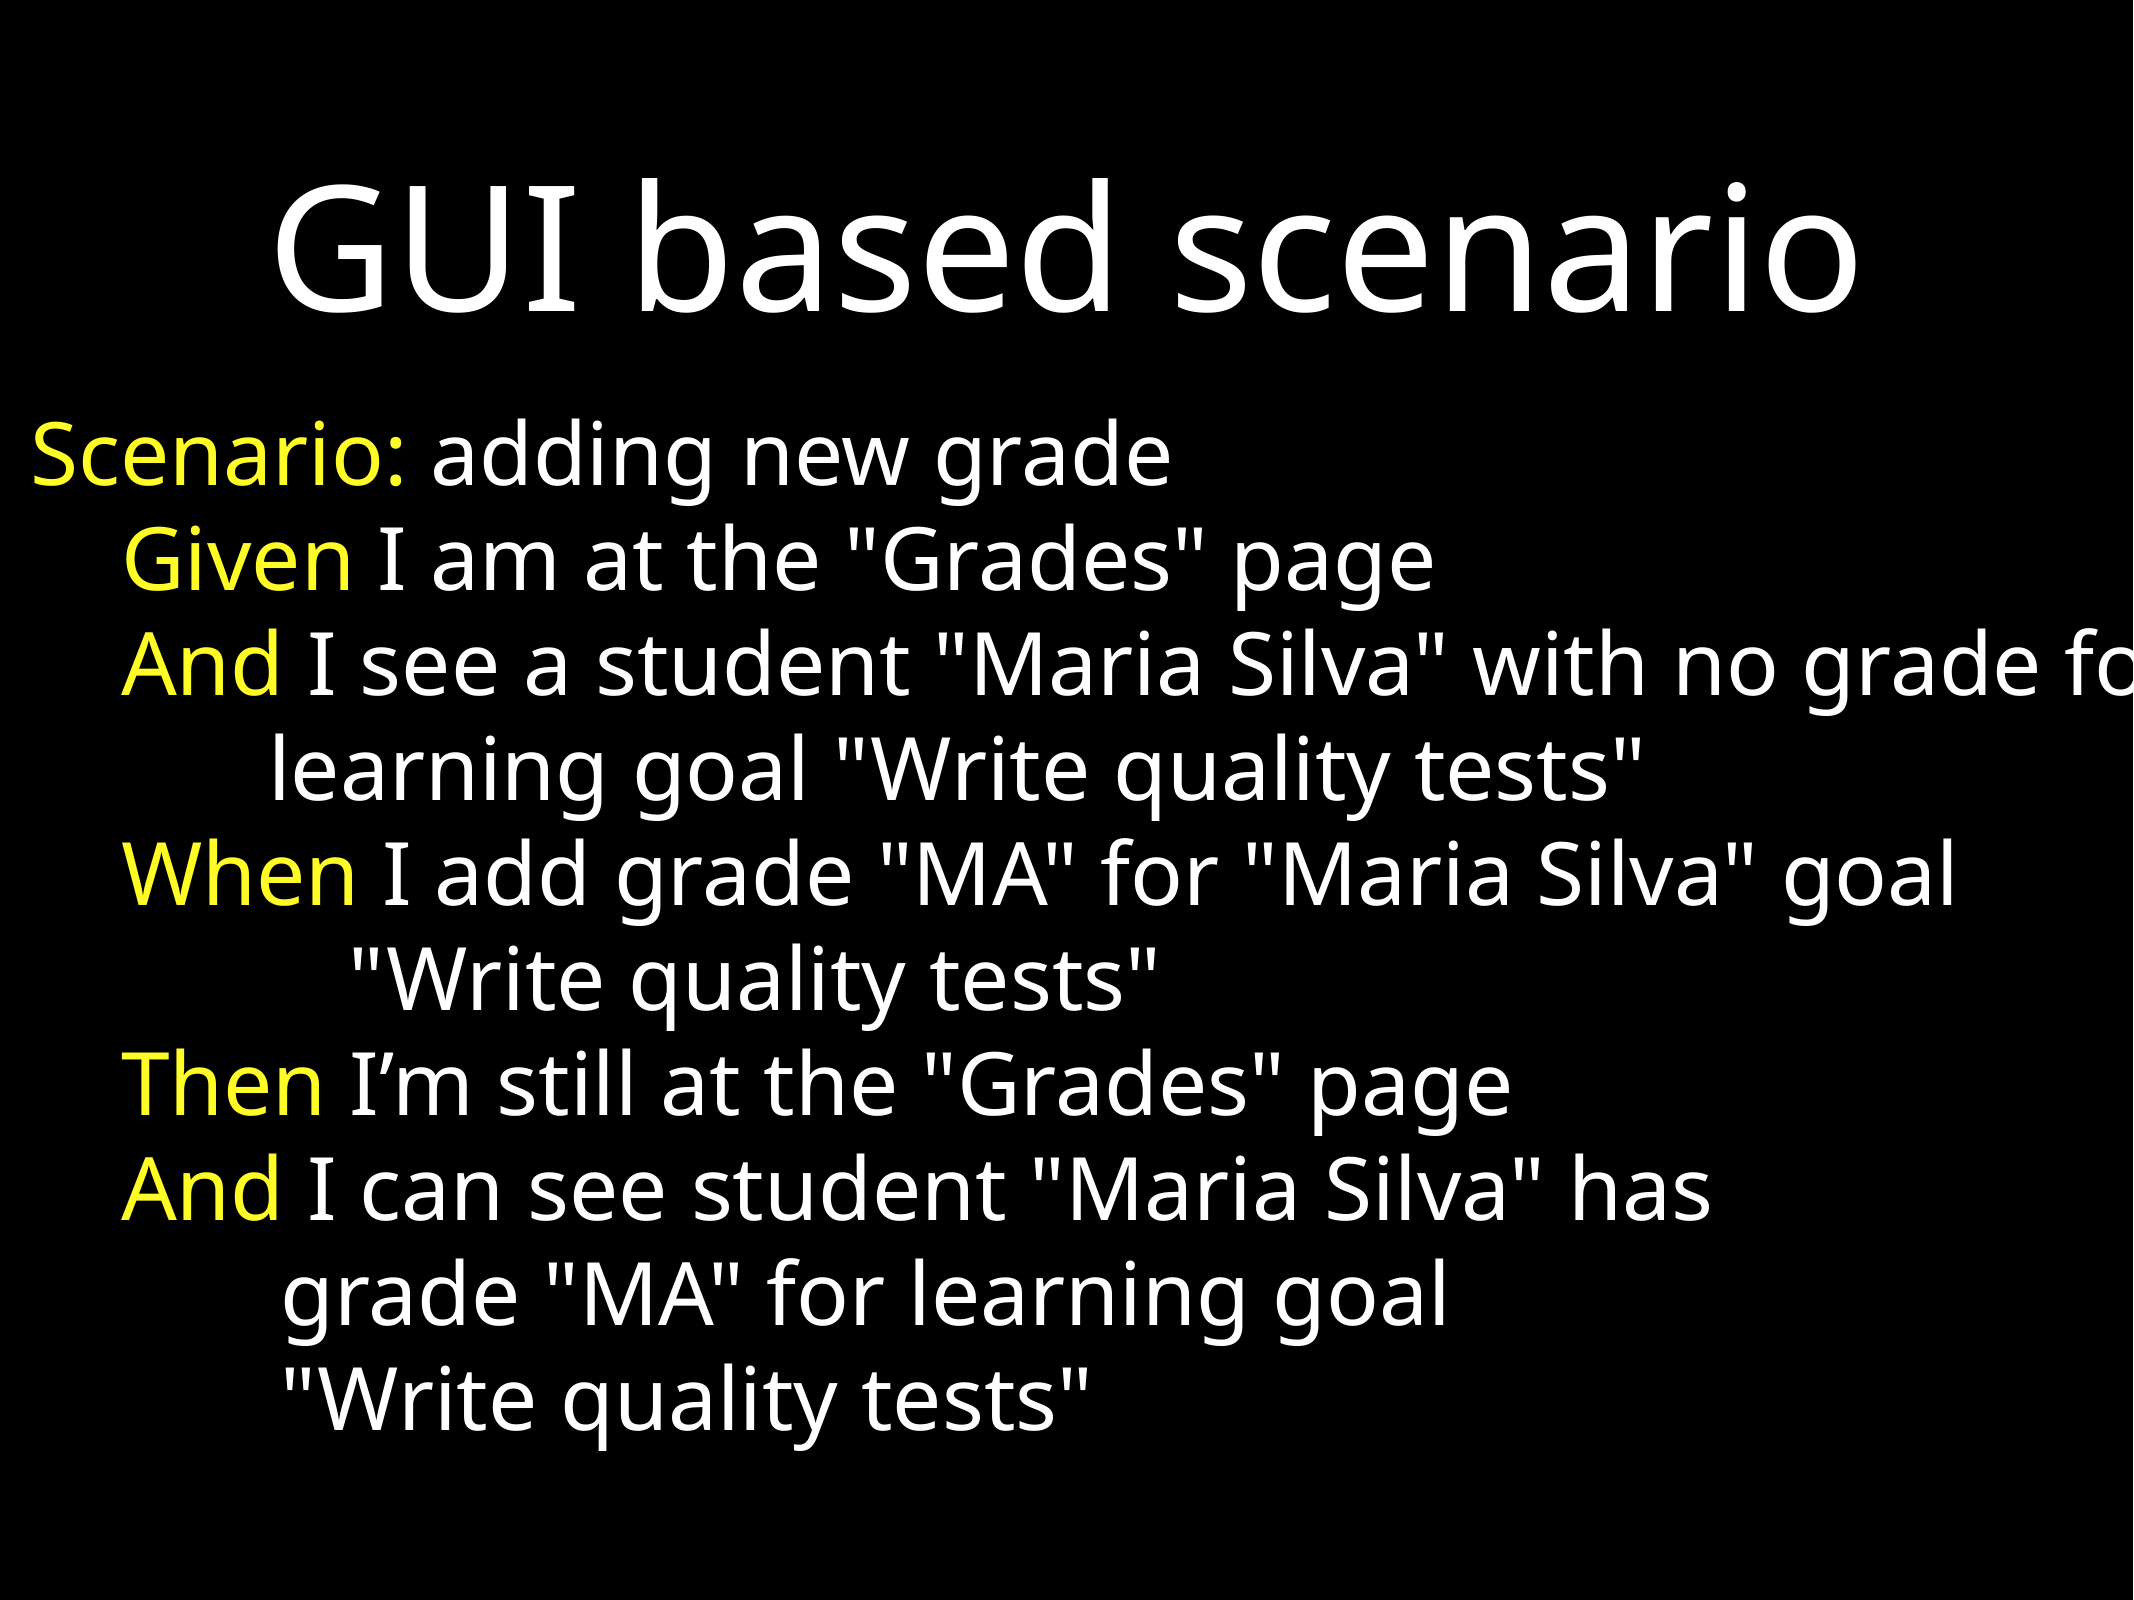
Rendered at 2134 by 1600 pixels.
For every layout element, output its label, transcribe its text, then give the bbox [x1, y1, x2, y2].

text_box Scenario: adding new grade Given I am at the "Grades" page And I see a student "Maria Silva" with no grade for learning goal "Write quality tests" When I add grade "MA" for "Maria Silva" goal "Write quality tests" Then I’m still at the "Grades" page And I can see student "Maria Silva" has grade "MA" for learning goal "Write quality tests" [21, 389, 2134, 1457]
title GUI based scenario [207, 41, 1926, 389]
